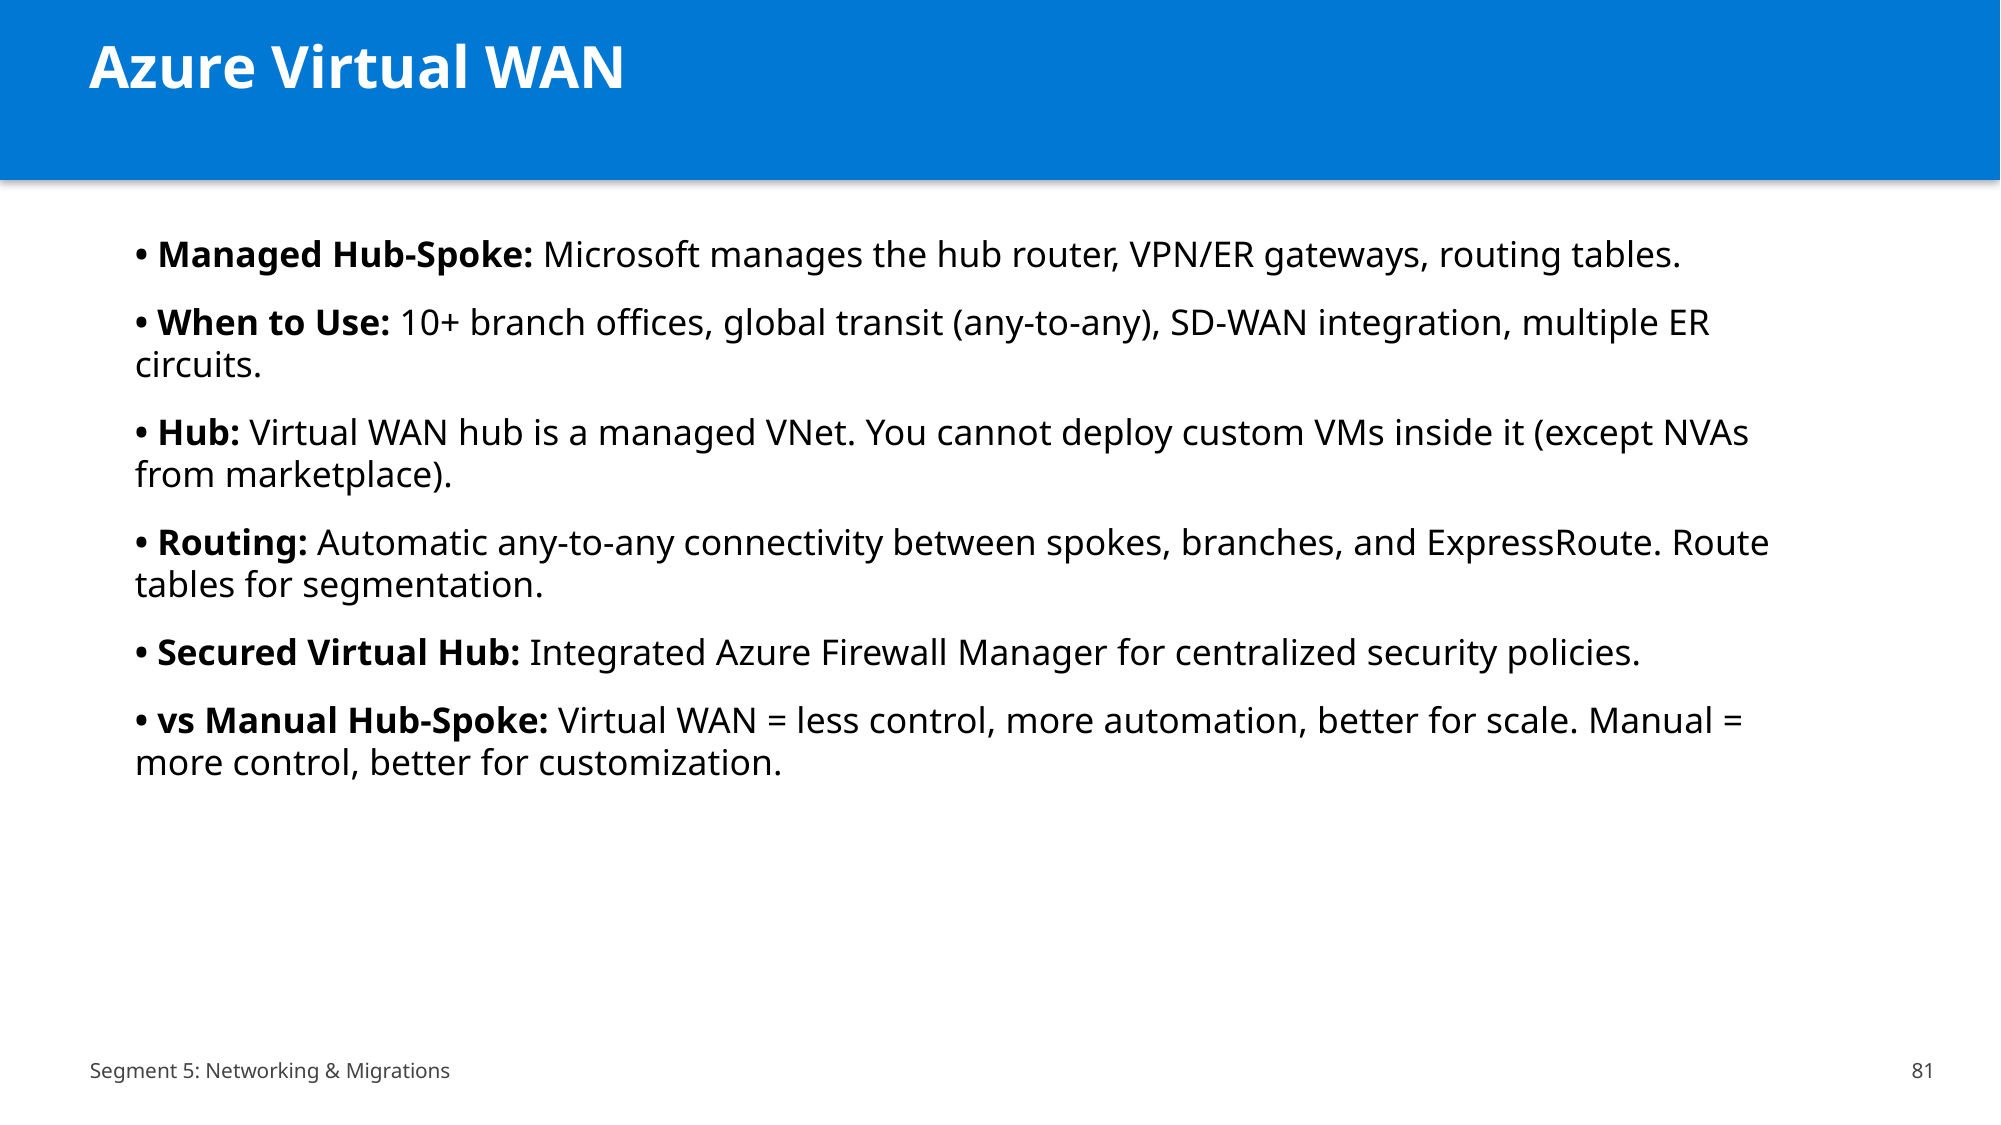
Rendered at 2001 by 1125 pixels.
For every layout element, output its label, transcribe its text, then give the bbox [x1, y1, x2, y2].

text_box 81 [1799, 1050, 1950, 1090]
text_box Azure Virtual WAN [74, 22, 1875, 108]
text_box • Managed Hub-Spoke: Microsoft manages the hub router, VPN/ER gateways, routing tables. • When to Use: 10+ branch offices, global transit (any-to-any), SD-WAN integration, multiple ER circuits. • Hub: Virtual WAN hub is a managed VNet. You cannot deploy custom VMs inside it (except NVAs from marketplace). • Routing: Automatic any-to-any connectivity between spokes, branches, and ExpressRoute. Route tables for segmentation. • Secured Virtual Hub: Integrated Azure Firewall Manager for centralized security policies. • vs Manual Hub-Spoke: Virtual WAN = less control, more automation, better for scale. Manual = more control, better for customization. [119, 224, 1845, 791]
text_box Segment 5: Networking & Migrations [74, 1050, 975, 1090]
text_box [0, 0, 2000, 181]
